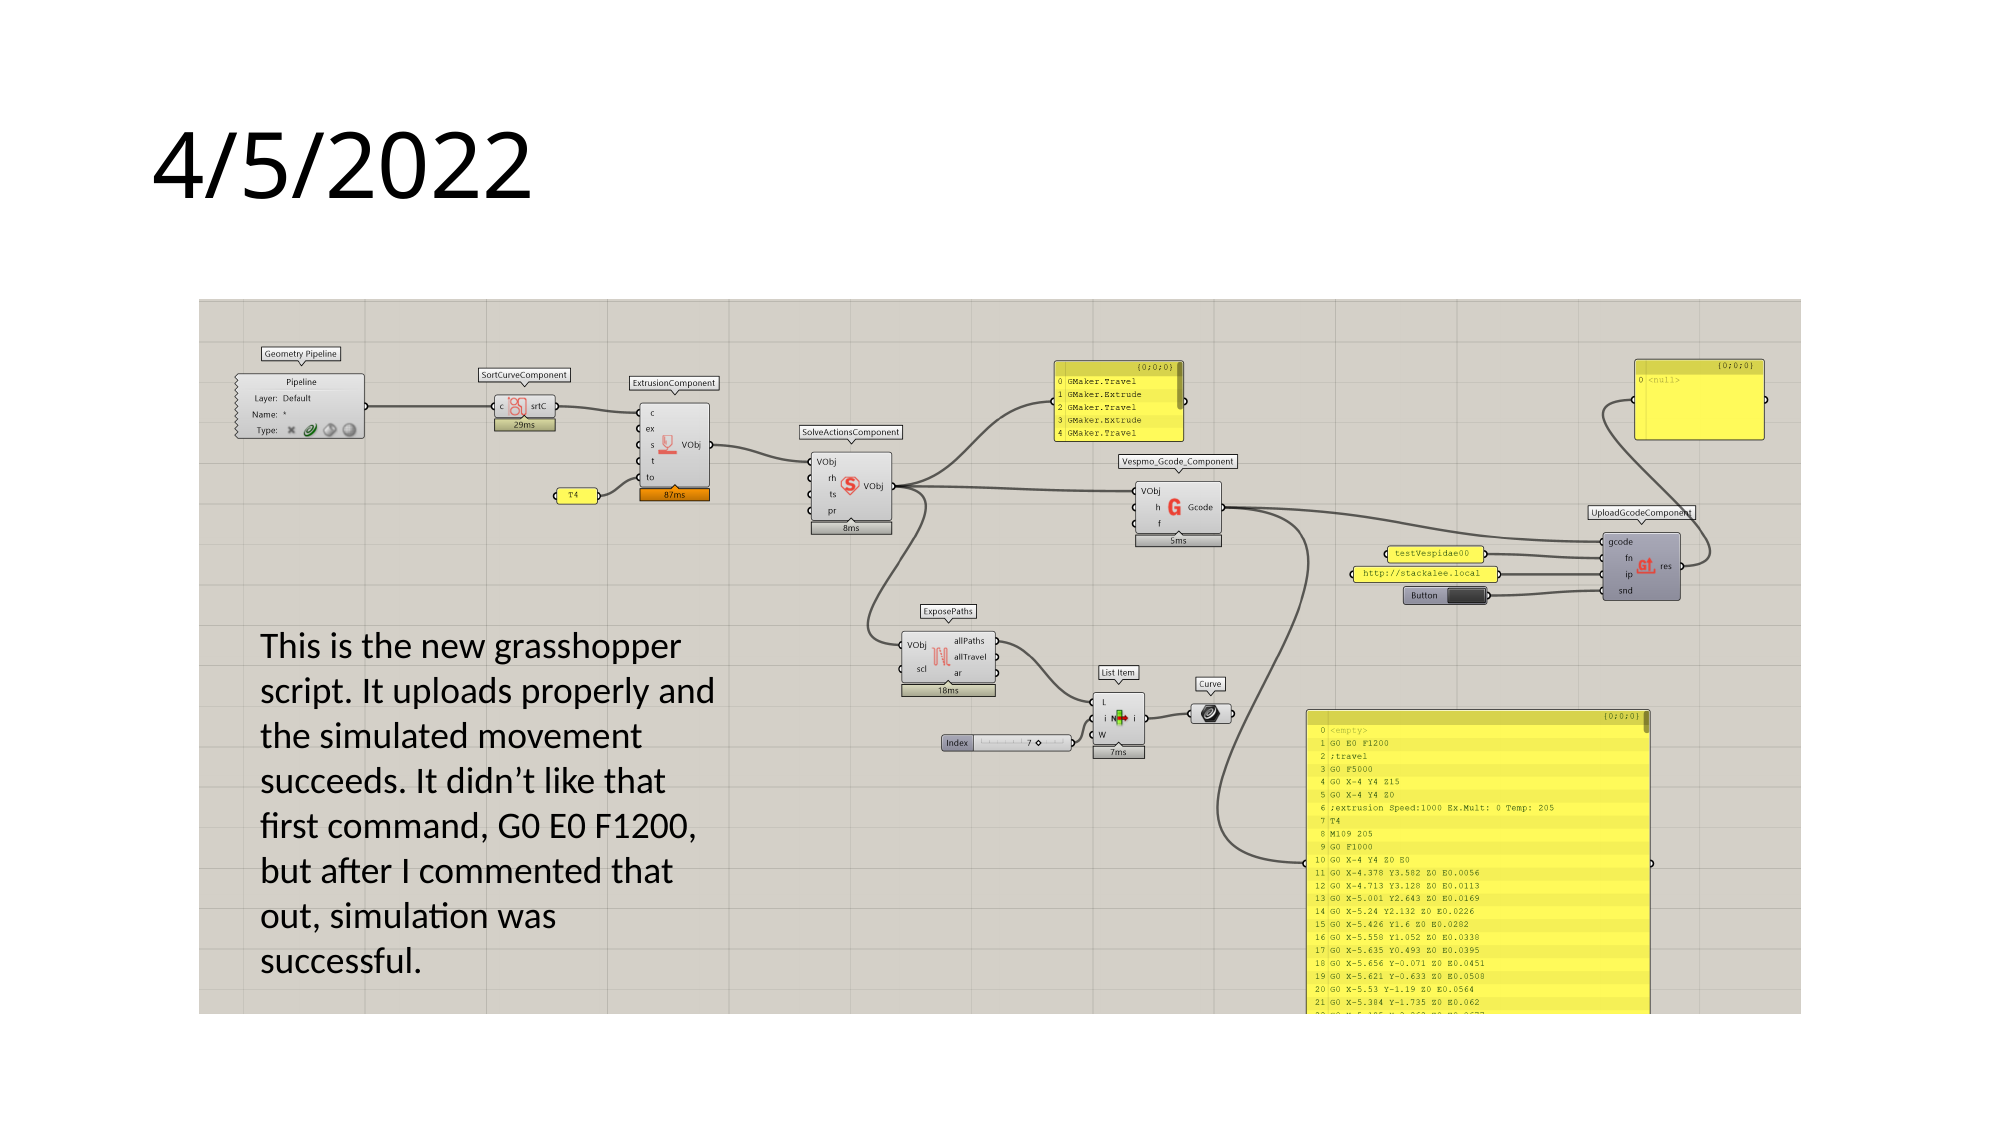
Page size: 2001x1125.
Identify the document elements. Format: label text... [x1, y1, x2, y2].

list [199, 299, 1801, 1014]
title 4/5/2022 [137, 59, 1863, 278]
